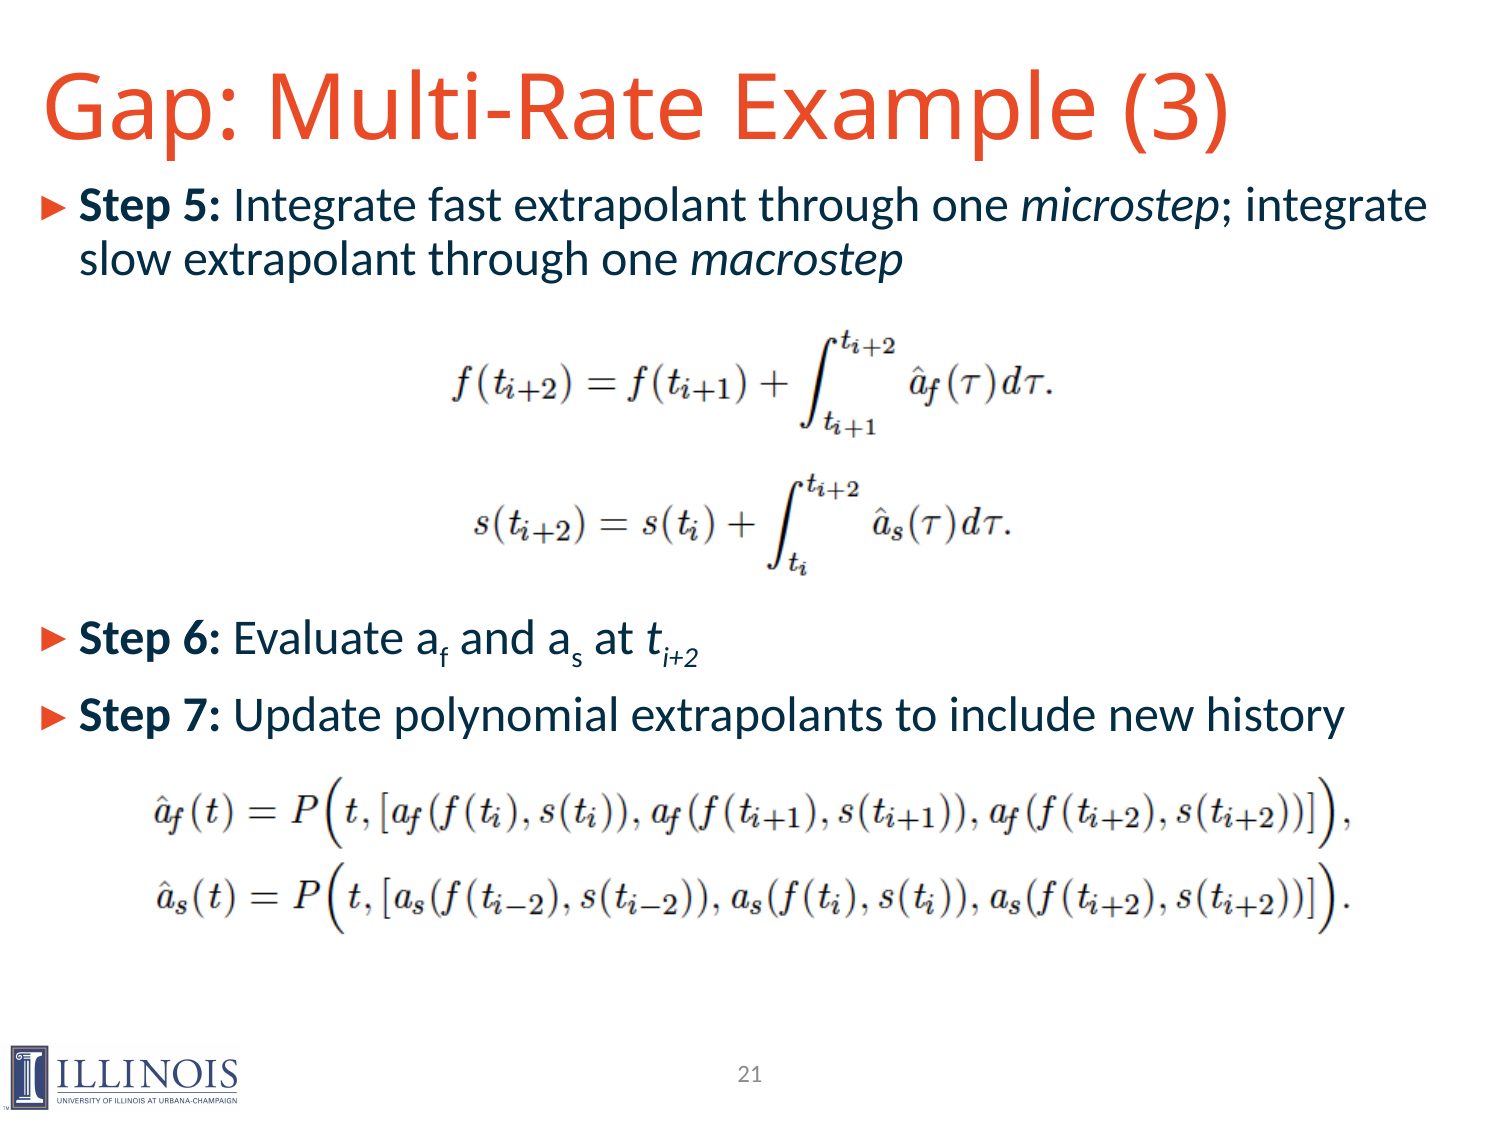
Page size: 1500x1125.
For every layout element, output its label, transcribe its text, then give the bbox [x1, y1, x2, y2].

slide_number 21 [718, 1042, 782, 1103]
picture [141, 759, 1369, 951]
picture [0, 1042, 241, 1113]
picture [446, 299, 1064, 594]
title Gap: Multi-Rate Example (3) [26, 36, 1438, 170]
list Step 5: Integrate fast extrapolant through one microstep; integrate slow extrapolant through one macrostep Step 6: Evaluate af and as at ti+2 Step 7: Update polynomial extrapolants to include new history [26, 170, 1466, 975]
